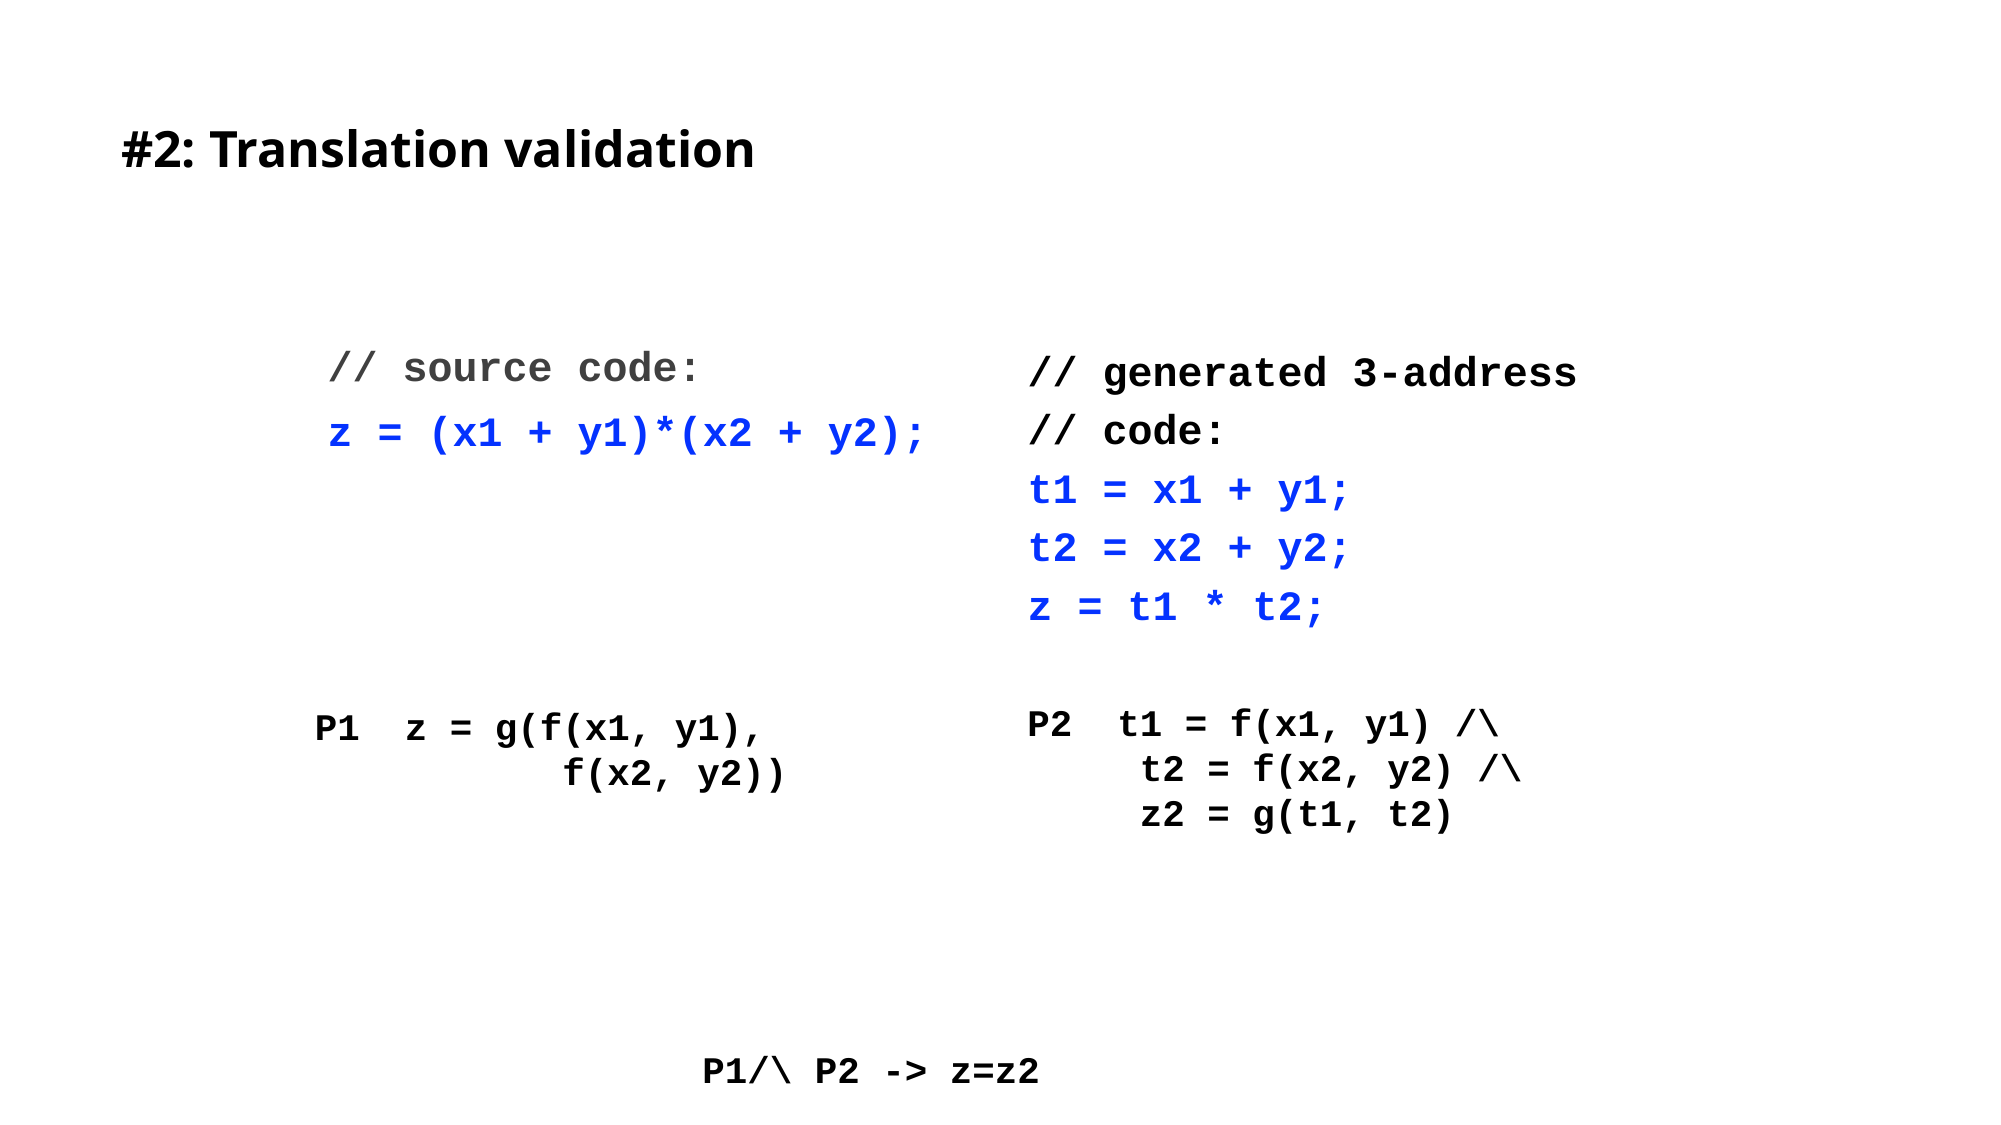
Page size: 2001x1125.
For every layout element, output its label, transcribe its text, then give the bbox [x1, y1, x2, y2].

text_box P1/\ P2 -> z=z2 [687, 1038, 1393, 1099]
text_box // generated 3-address // code: t1 = x1 + y1; t2 = x2 + y2; z = t1 * t2; [1012, 337, 1713, 1013]
title #2: Translation validation [106, 42, 1832, 260]
list // source code: z = (x1 + y1)*(x2 + y2); [312, 337, 1012, 1013]
